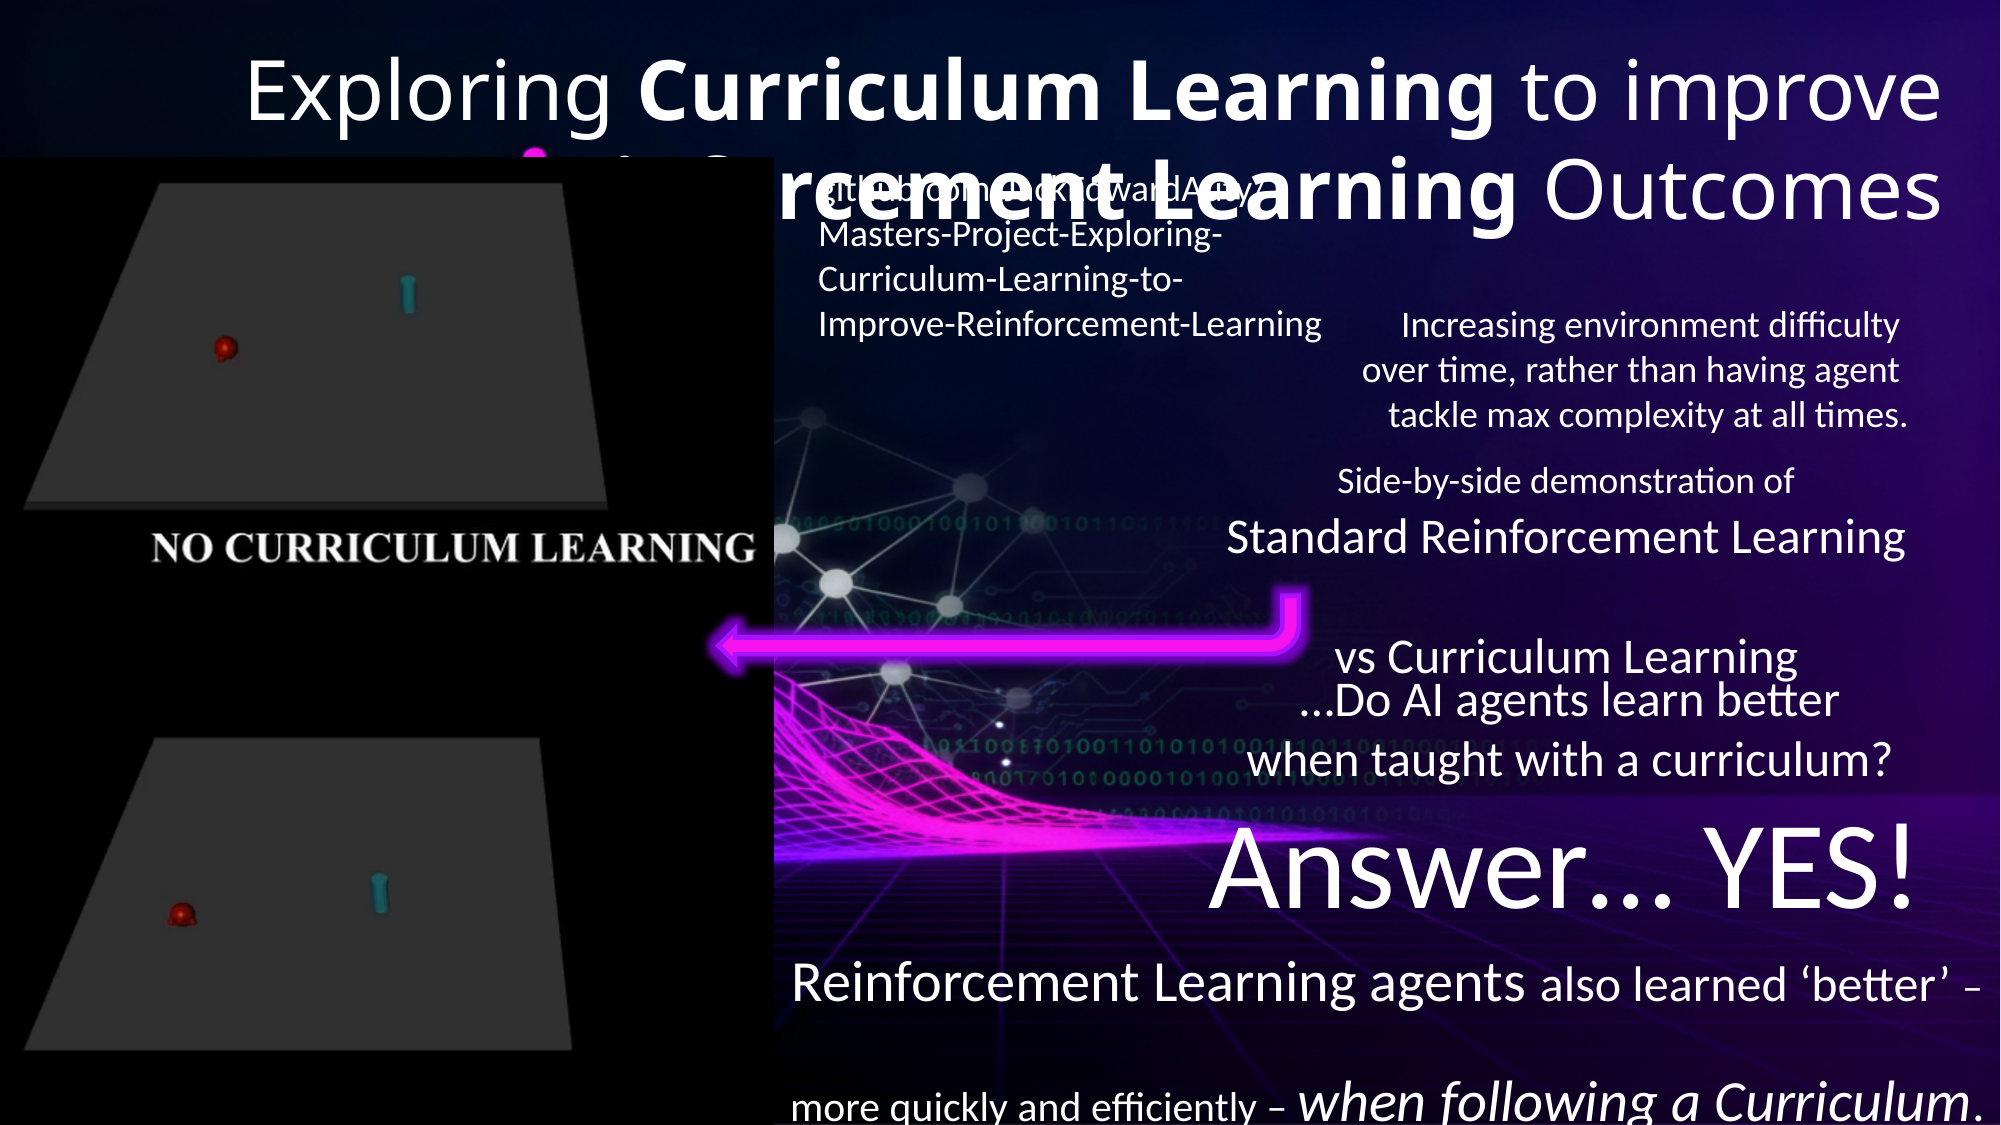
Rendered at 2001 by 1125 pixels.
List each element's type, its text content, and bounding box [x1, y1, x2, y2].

text_box Reinforcement Learning agents also learned ‘better’ – more quickly and efficiently – when following a Curriculum. [775, 935, 2000, 1125]
picture [775, 245, 1208, 626]
text_box [775, 594, 1300, 656]
text_box …Do AI agents learn better when taught with a curriculum? [1225, 751, 1916, 794]
text_box Answer… YES! [1193, 776, 1959, 935]
text_box github.com/JackEdwardAuty/ Masters-Project-Exploring-Curriculum-Learning-to- Improve-Reinforcement-Learning [803, 156, 1344, 352]
text_box Increasing environment difficulty over time, rather than having agent tackle max complexity at all times. Side-by-side demonstration of [1208, 293, 1924, 496]
text_box Standard Reinforcement Learning vs Curriculum Learning [1208, 496, 1924, 751]
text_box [0, 156, 775, 1125]
picture [775, 667, 1225, 935]
picture [0, 0, 2001, 1125]
text_box Exploring Curriculum Learning to improve Reinforcement Learning Outcomes [28, 29, 1959, 245]
